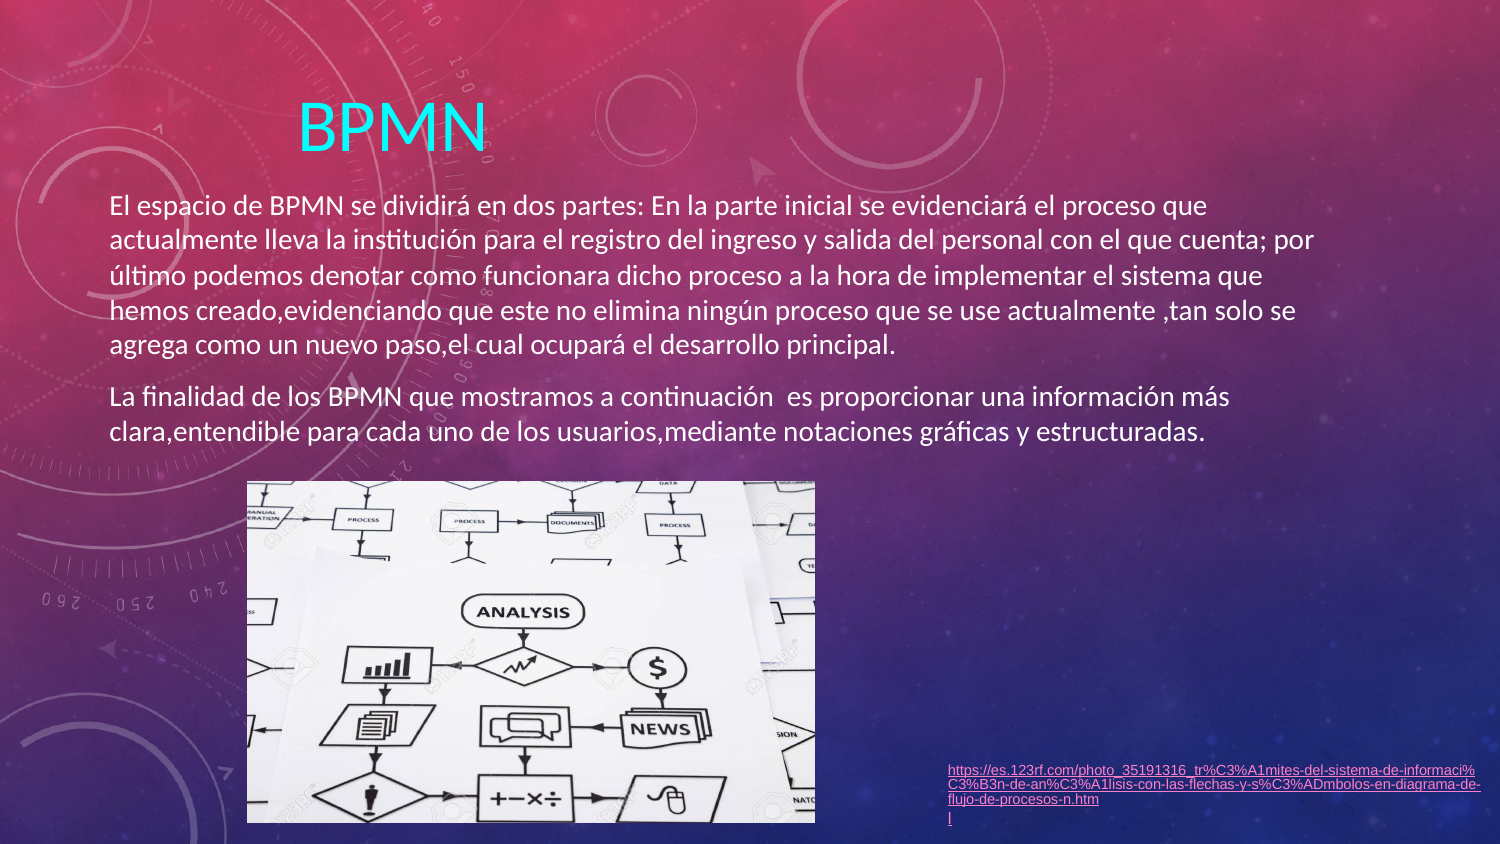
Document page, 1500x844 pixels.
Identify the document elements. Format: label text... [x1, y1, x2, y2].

subtitle El espacio de BPMN se dividirá en dos partes: En la parte inicial se evidenciará el proceso que actualmente lleva la institución para el registro del ingreso y salida del personal con el que cuenta; por último podemos denotar como funcionara dicho proceso a la hora de implementar el sistema que hemos creado,evidenciando que este no elimina ningún proceso que se use actualmente ,tan solo se agrega como un nuevo paso,el cual ocupará el desarrollo principal. La finalidad de los BPMN que mostramos a continuación es proporcionar una información más clara,entendible para cada uno de los usuarios,mediante notaciones gráficas y estructuradas. [98, 180, 1327, 563]
picture [0, 0, 1500, 844]
title BPMN [167, 54, 501, 172]
text_box https://es.123rf.com/photo_35191316_tr%C3%A1mites-del-sistema-de-informaci%C3%B3n-de-an%C3%A1lisis-con-las-flechas-y-s%C3%ADmbolos-en-diagrama-de-flujo-de-procesos-n.html [933, 745, 1500, 836]
